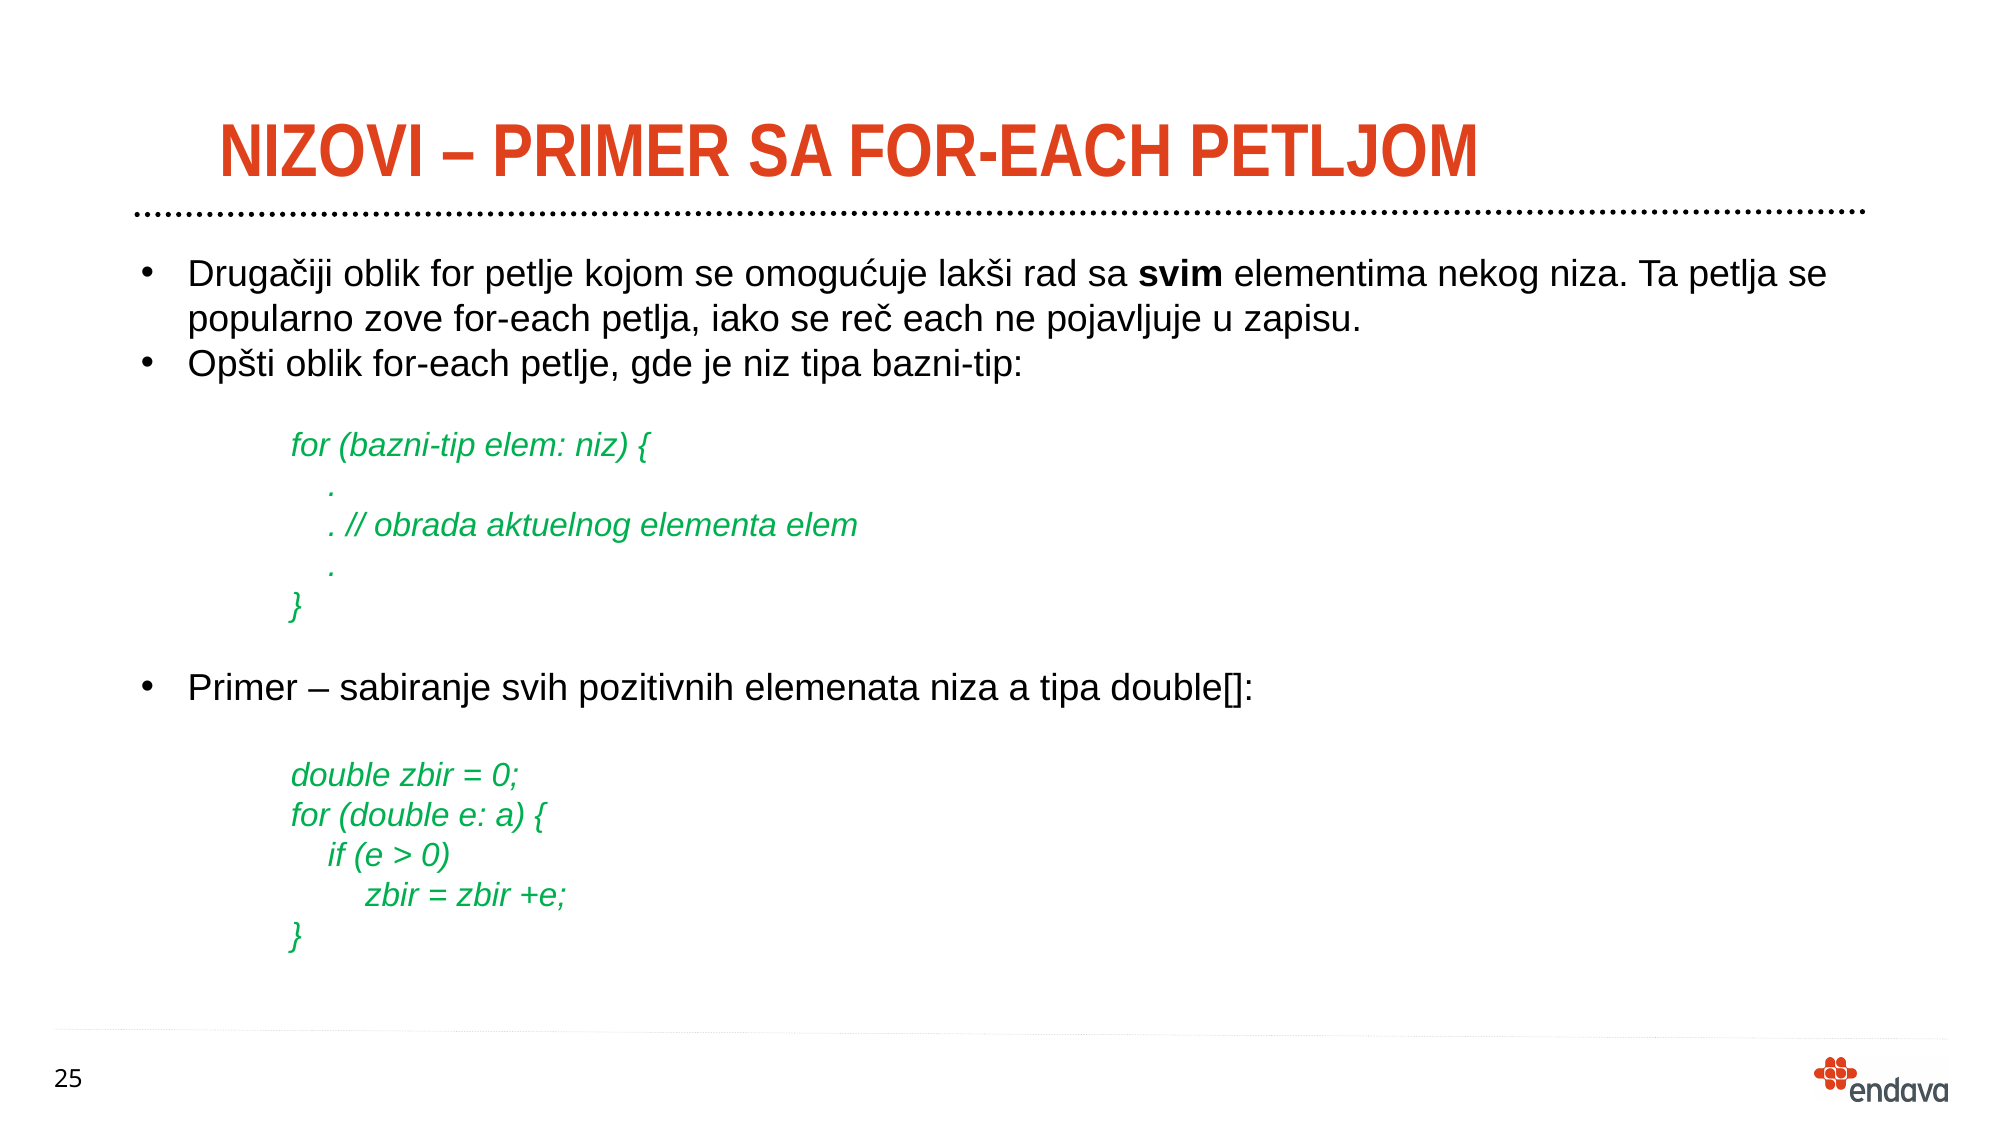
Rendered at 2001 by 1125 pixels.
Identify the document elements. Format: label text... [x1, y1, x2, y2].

title Nizovi – primer sa for-each petljom [140, 28, 1575, 197]
picture [1814, 1057, 1948, 1102]
list Drugačiji oblik for petlje kojom se omogućuje lakši rad sa svim elementima nekog niza. Ta petlja se popularno zove for-each petlja, iako se reč each ne pojavljuje u zapisu. Opšti oblik for-each petlje, gde je niz tipa bazni-tip: for (bazni-tip elem: niz) { . . // obrada aktuelnog elementa elem . } Primer – sabiranje svih pozitivnih elemenata niza a tipa double[]: double zbir = 0; for (double e: a) { if (e > 0) zbir = zbir +e; } [140, 240, 1869, 1015]
